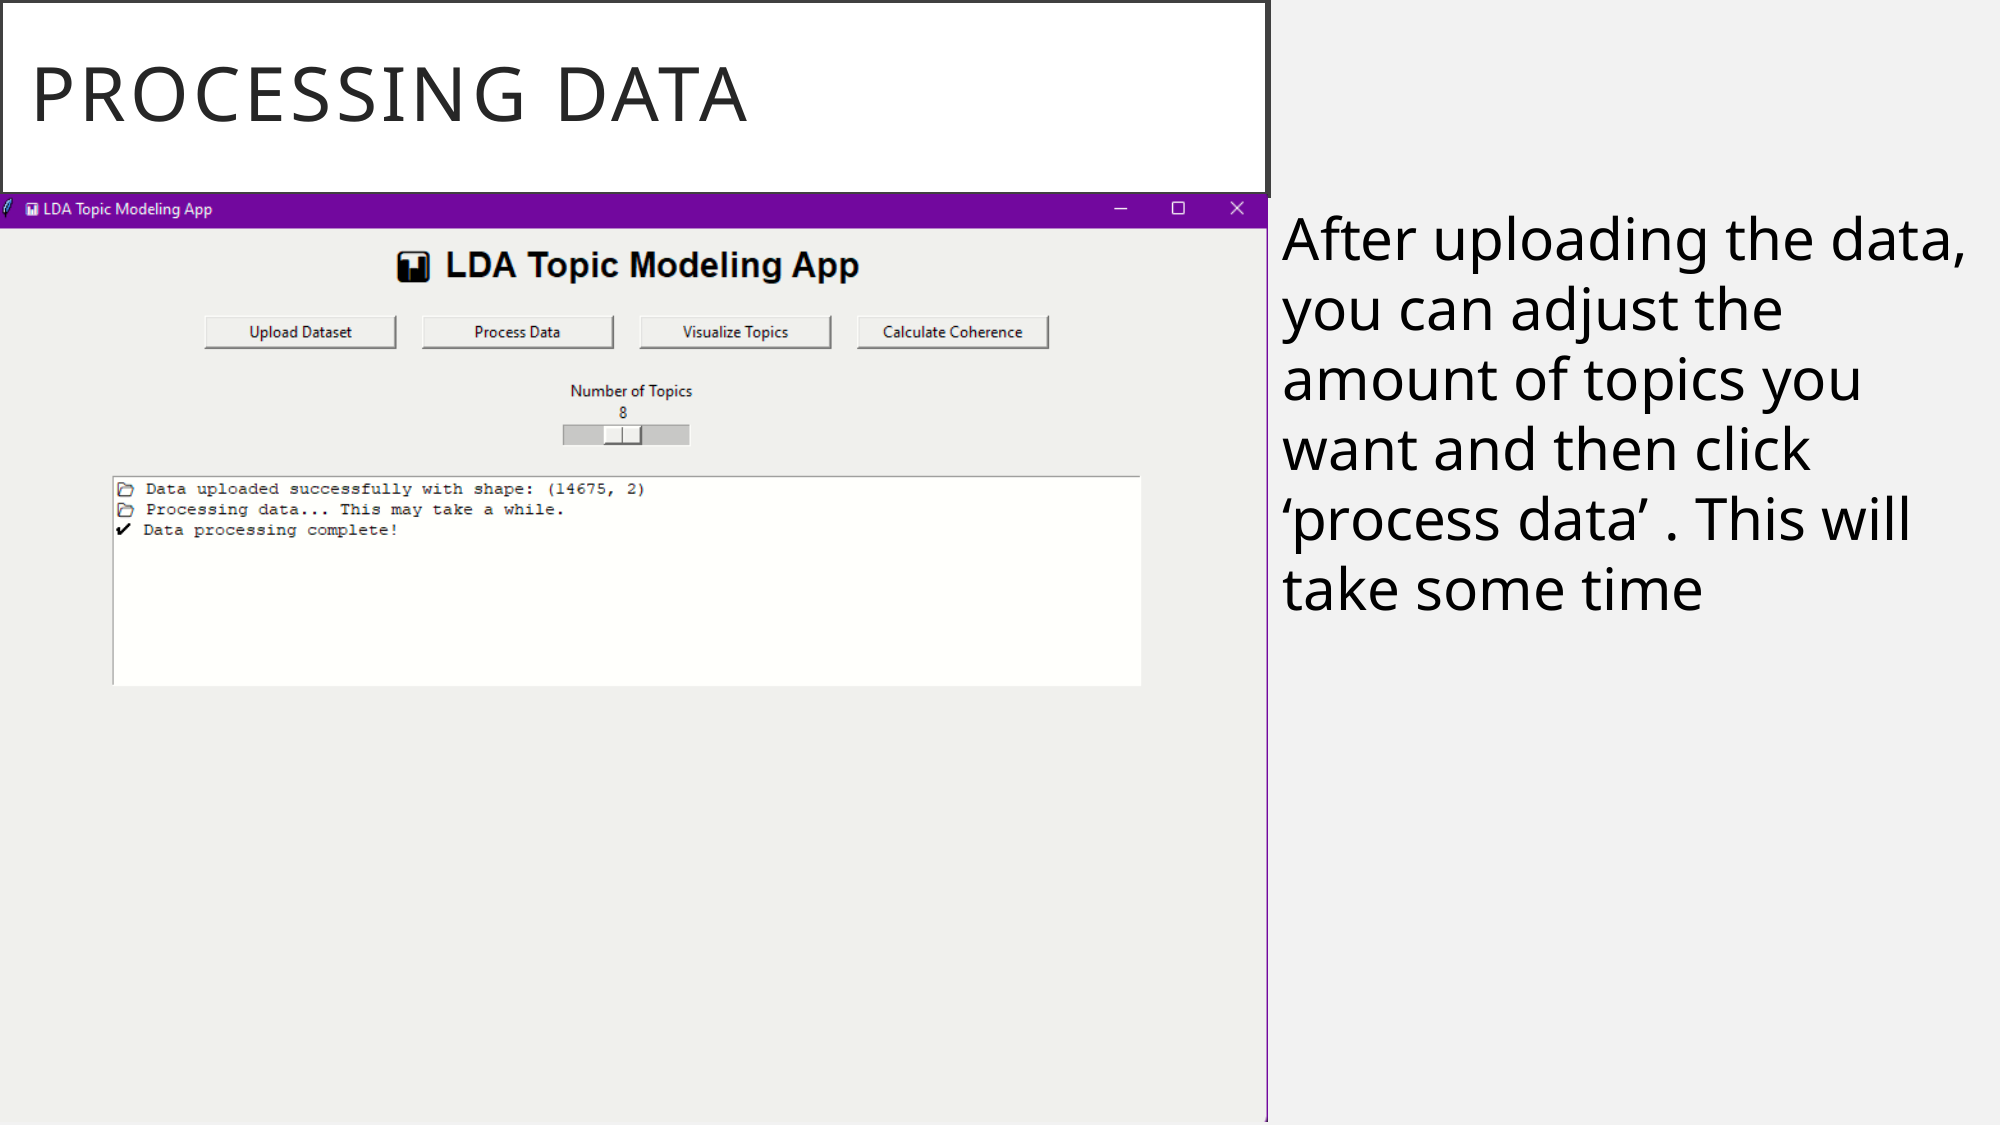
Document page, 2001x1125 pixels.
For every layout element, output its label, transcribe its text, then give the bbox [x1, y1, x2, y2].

text_box After uploading the data, you can adjust the amount of topics you want and then click ‘process data’ . This will take some time [1268, 194, 2000, 630]
title Processing data [0, 0, 1271, 194]
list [0, 194, 1268, 1122]
